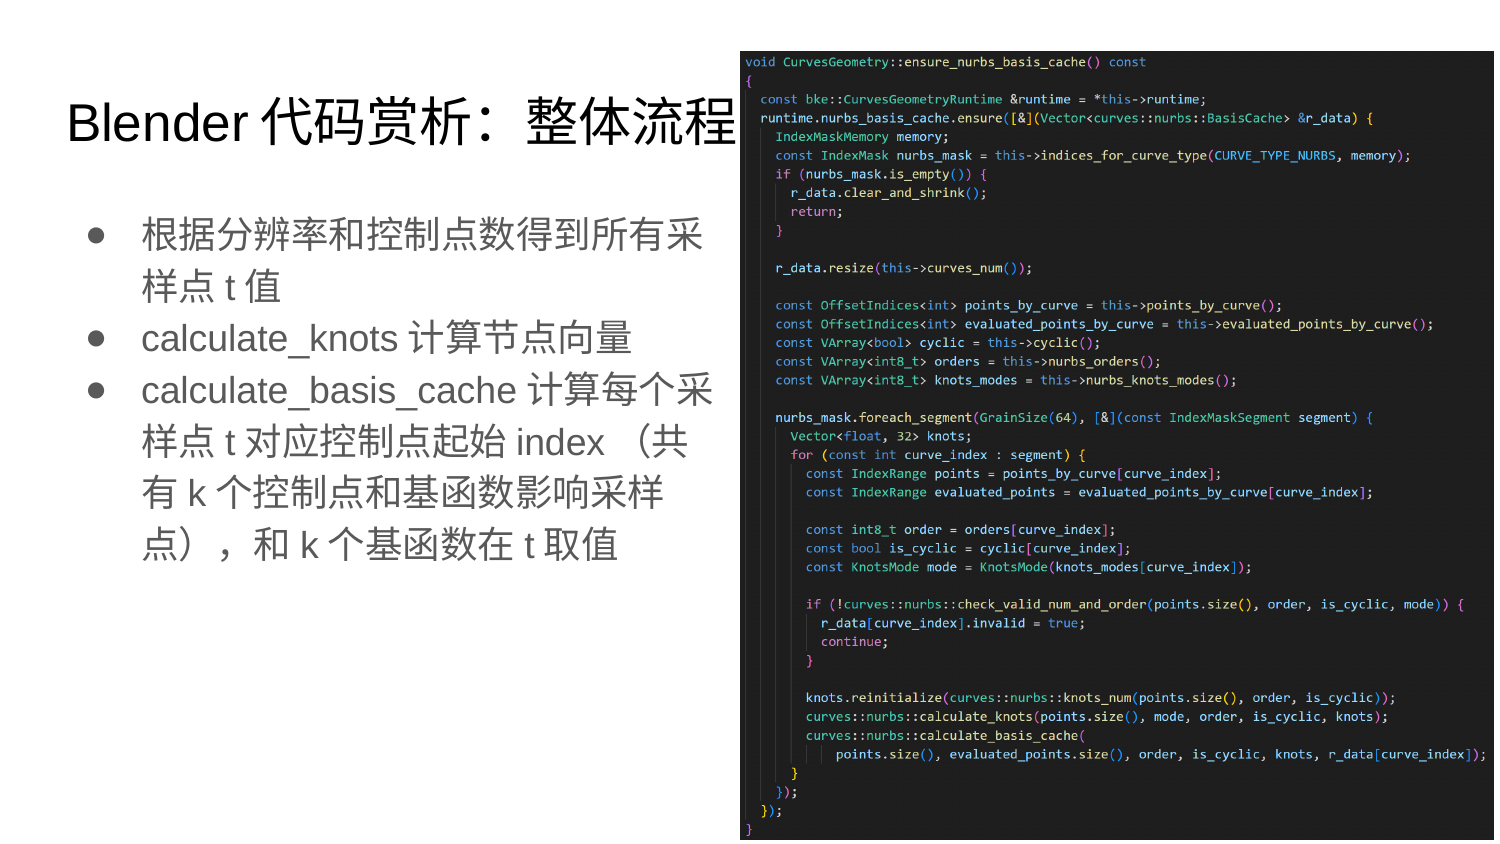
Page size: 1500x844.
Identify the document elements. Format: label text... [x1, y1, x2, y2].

title Blender代码赏析：整体流程 [51, 72, 734, 167]
list 根据分辨率和控制点数得到所有采样点t值 calculate_knots计算节点向量 calculate_basis_cache计算每个采样点t对应控制点起始index（共有k个控制点和基函数影响采样点），和k个基函数在t取值 [51, 189, 734, 750]
picture [739, 51, 1494, 840]
